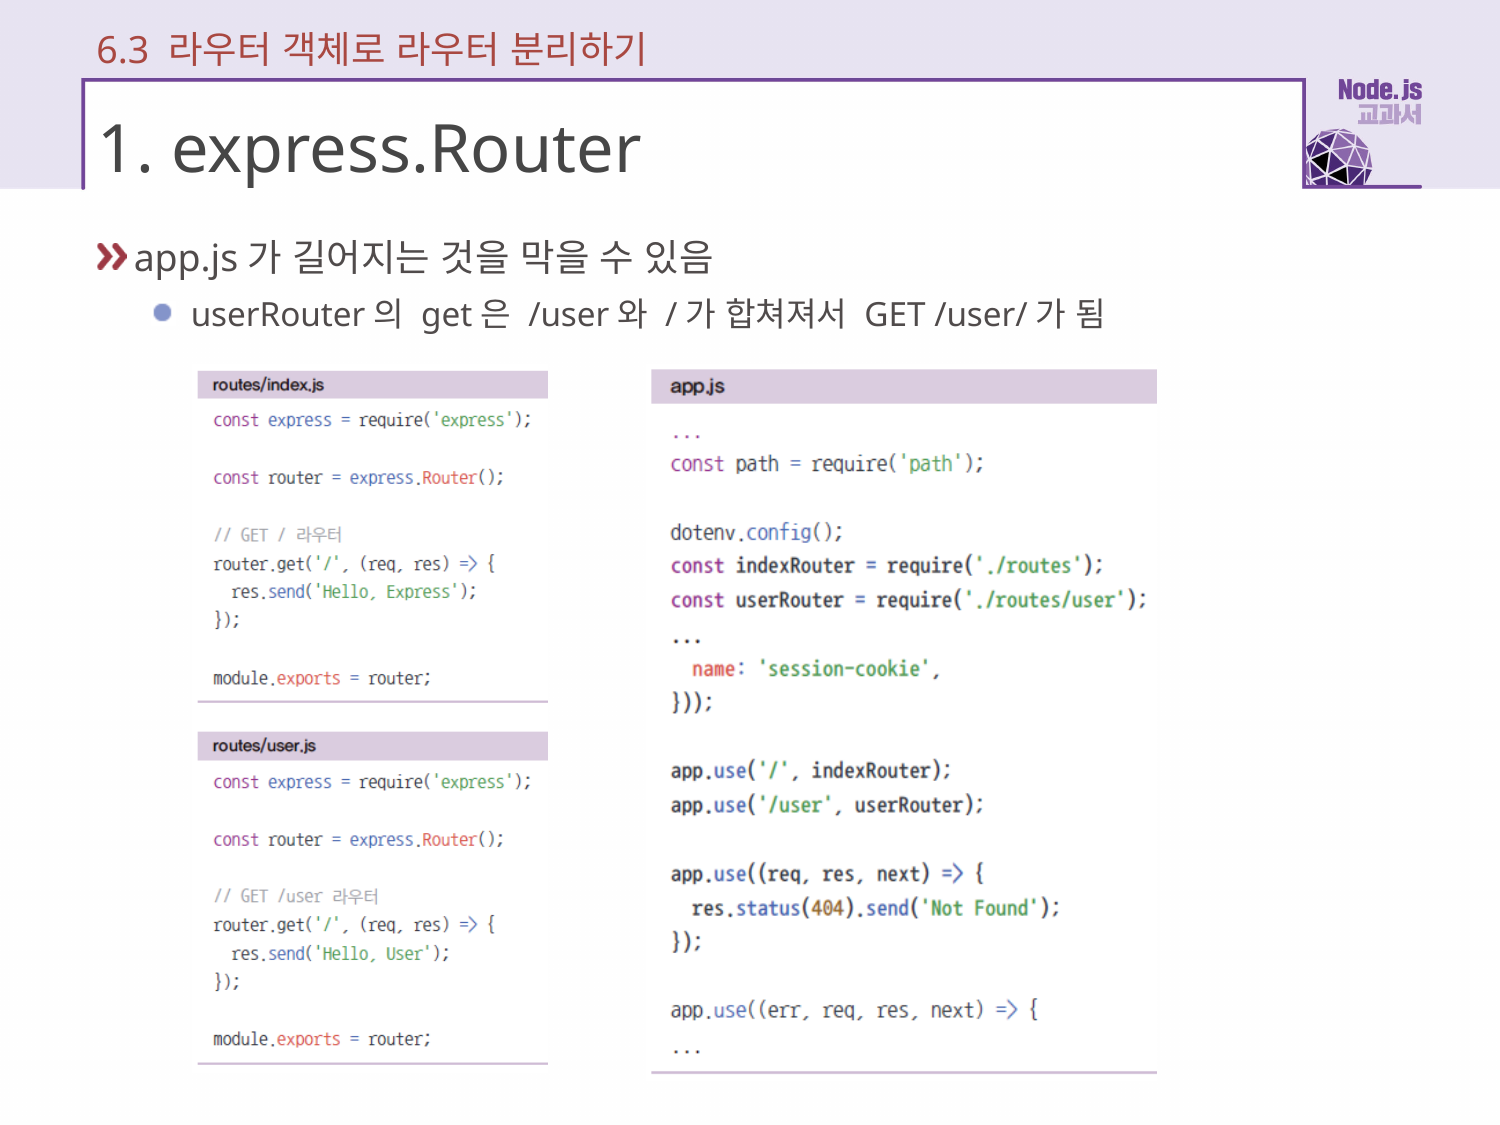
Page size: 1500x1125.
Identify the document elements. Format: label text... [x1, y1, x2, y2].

list app.js가 길어지는 것을 막을 수 있음 userRouter의 get은 /user와 /가 합쳐져서 GET /user/가 됨 [81, 222, 1412, 1111]
title 1. express.Router [82, 61, 1413, 193]
picture [0, 0, 1500, 1125]
text_box 6.3 라우터 객체로 라우터 분리하기 [81, 14, 807, 62]
